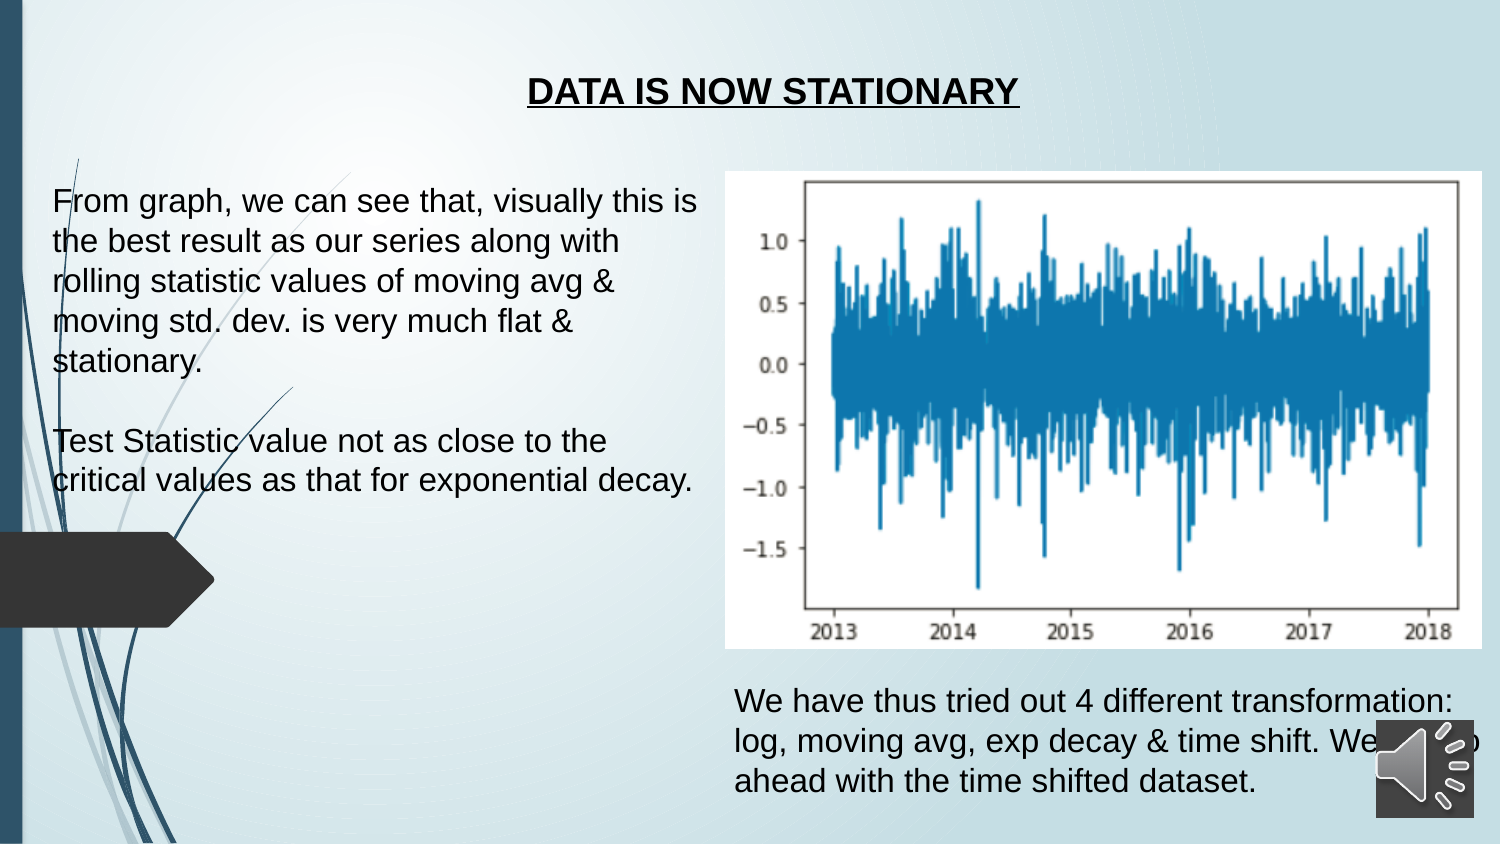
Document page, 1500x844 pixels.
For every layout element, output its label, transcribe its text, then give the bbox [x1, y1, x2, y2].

text_box We have thus tried out 4 different transformation: log, moving avg, exp decay & time shift. We will go ahead with the time shifted dataset. [719, 671, 1500, 807]
text_box DATA IS NOW STATIONARY [512, 59, 1125, 119]
picture [724, 171, 1482, 649]
text_box From graph, we can see that, visually this is the best result as our series along with rolling statistic values of moving avg & moving std. dev. is very much flat & stationary. Test Statistic value not as close to the critical values as that for exponential decay. [37, 171, 724, 546]
picture [1374, 718, 1476, 819]
